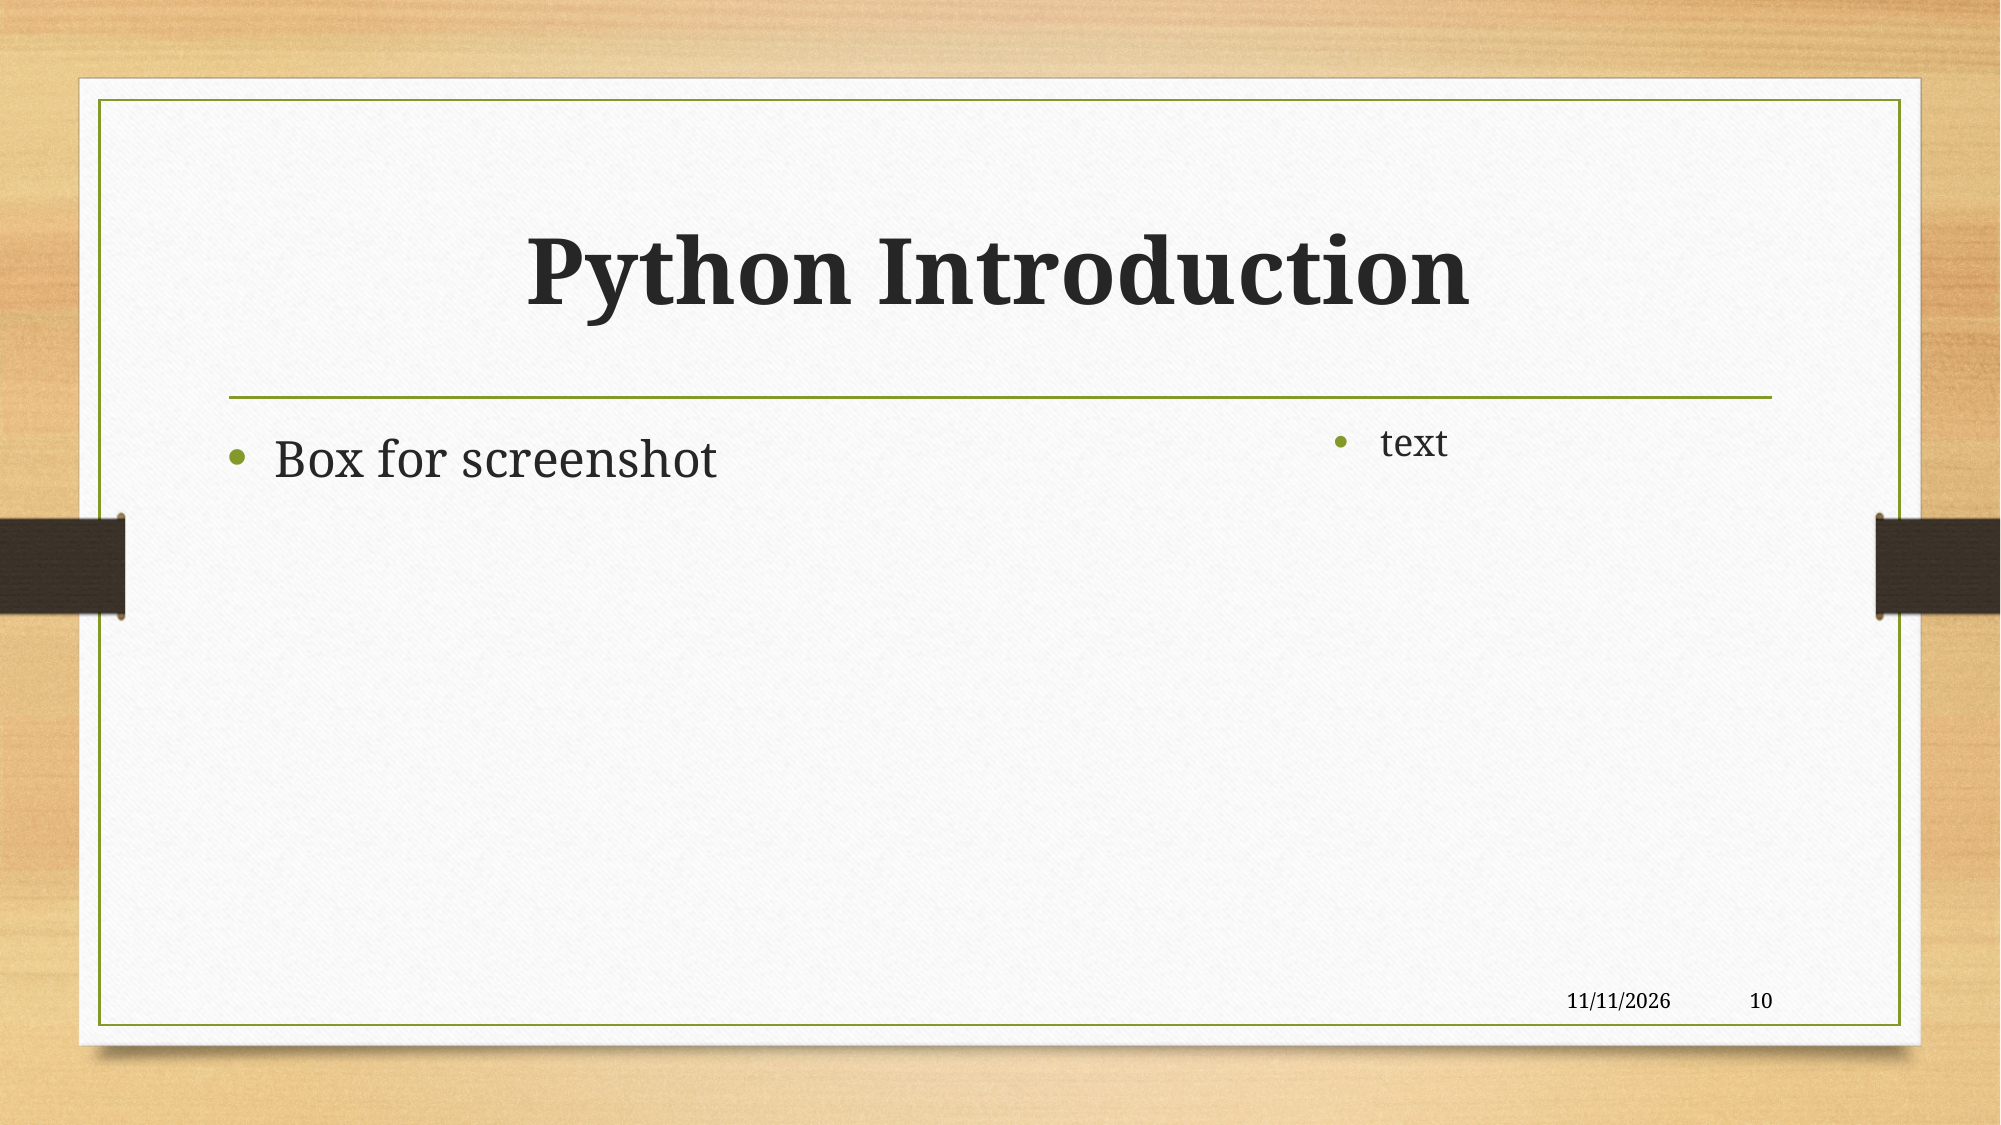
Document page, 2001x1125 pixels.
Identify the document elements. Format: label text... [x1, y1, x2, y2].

picture [0, 0, 2001, 1125]
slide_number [1423, 979, 1686, 1025]
title Python Introduction [212, 161, 1788, 375]
text_box text [1318, 411, 1873, 943]
list Box for screenshot [212, 419, 1319, 964]
slide_number 10 [1698, 979, 1788, 1025]
